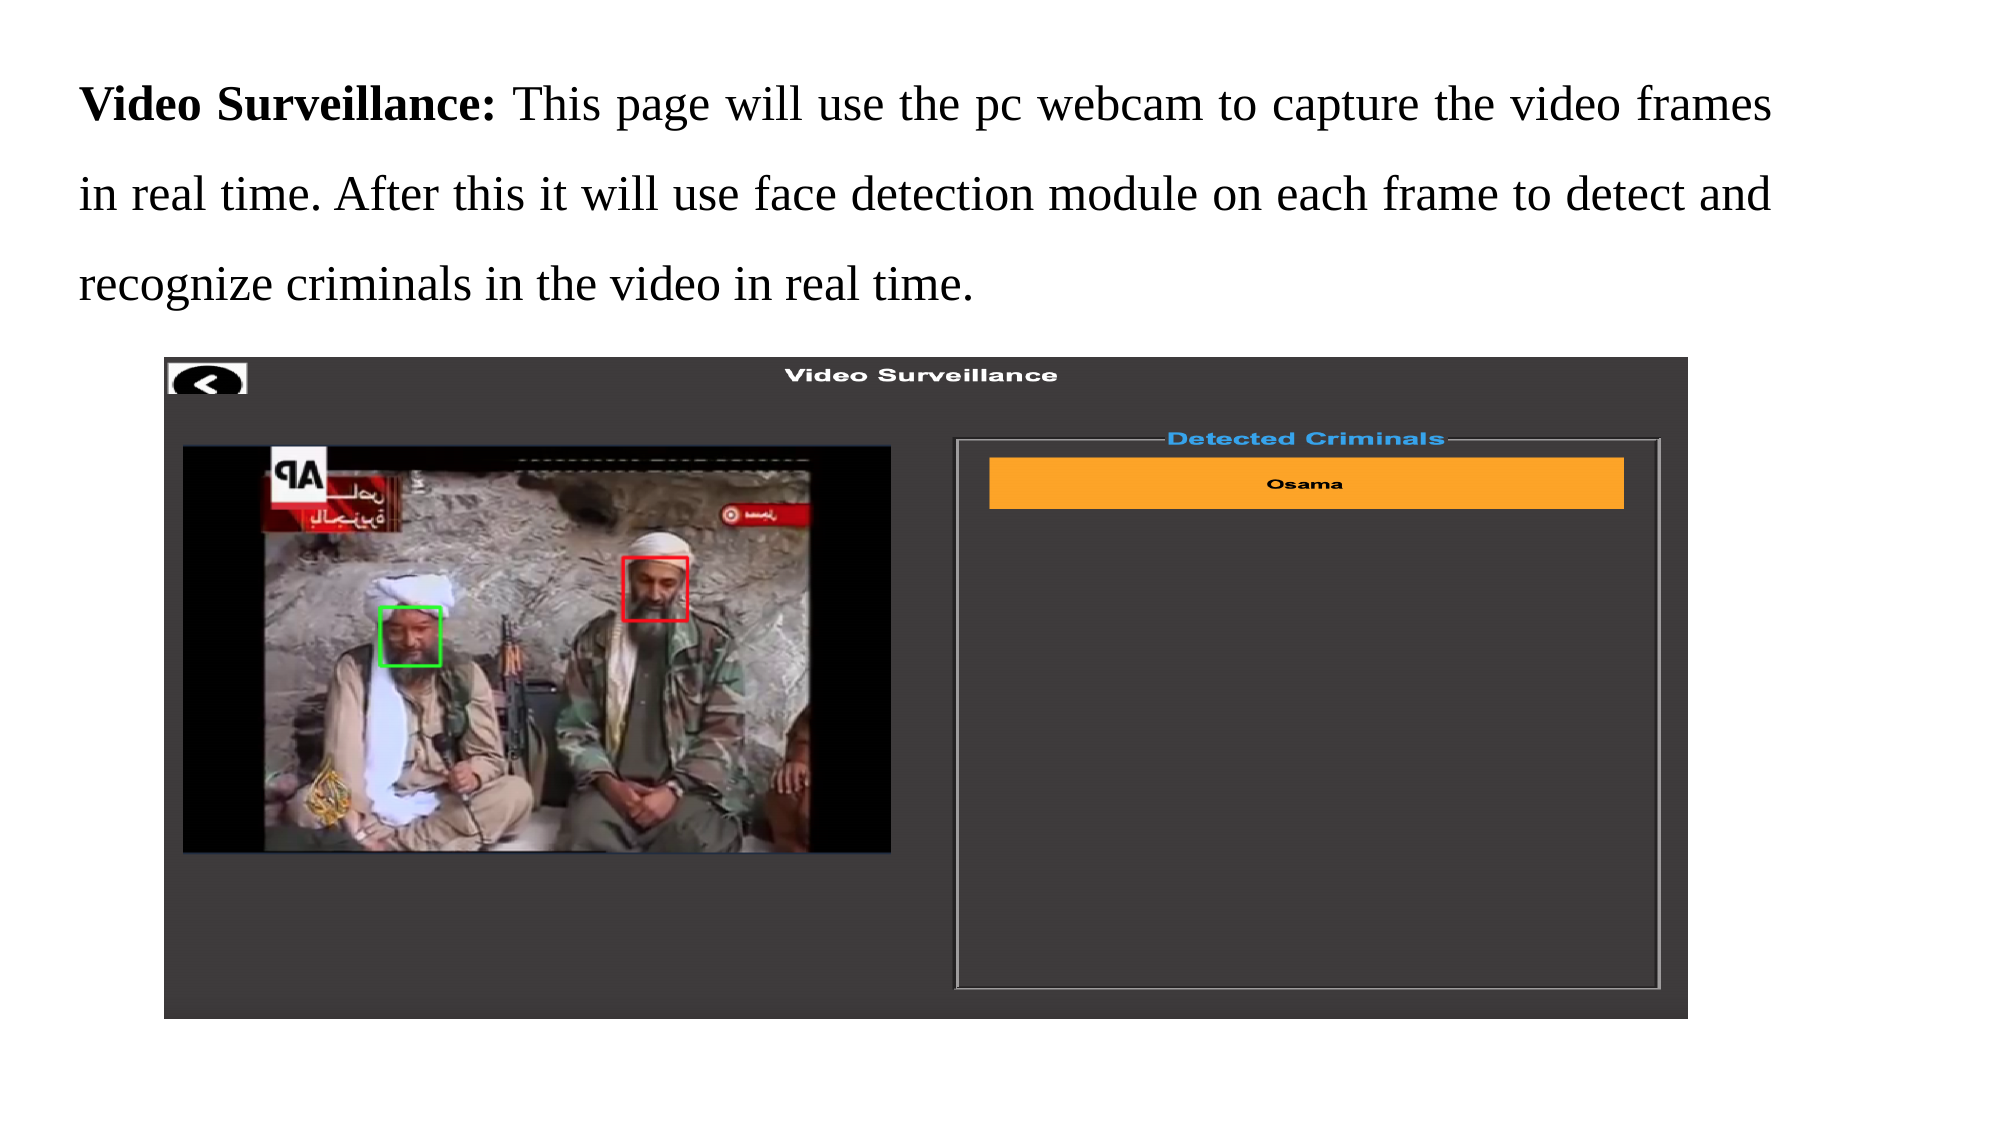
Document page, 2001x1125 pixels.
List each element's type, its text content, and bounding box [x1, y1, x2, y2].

picture [164, 357, 1688, 1019]
list Video Surveillance: This page will use the pc webcam to capture the video frames in real time. After this it will use face detection module on each frame to detect and recognize criminals in the video in real time. [63, 32, 1789, 747]
